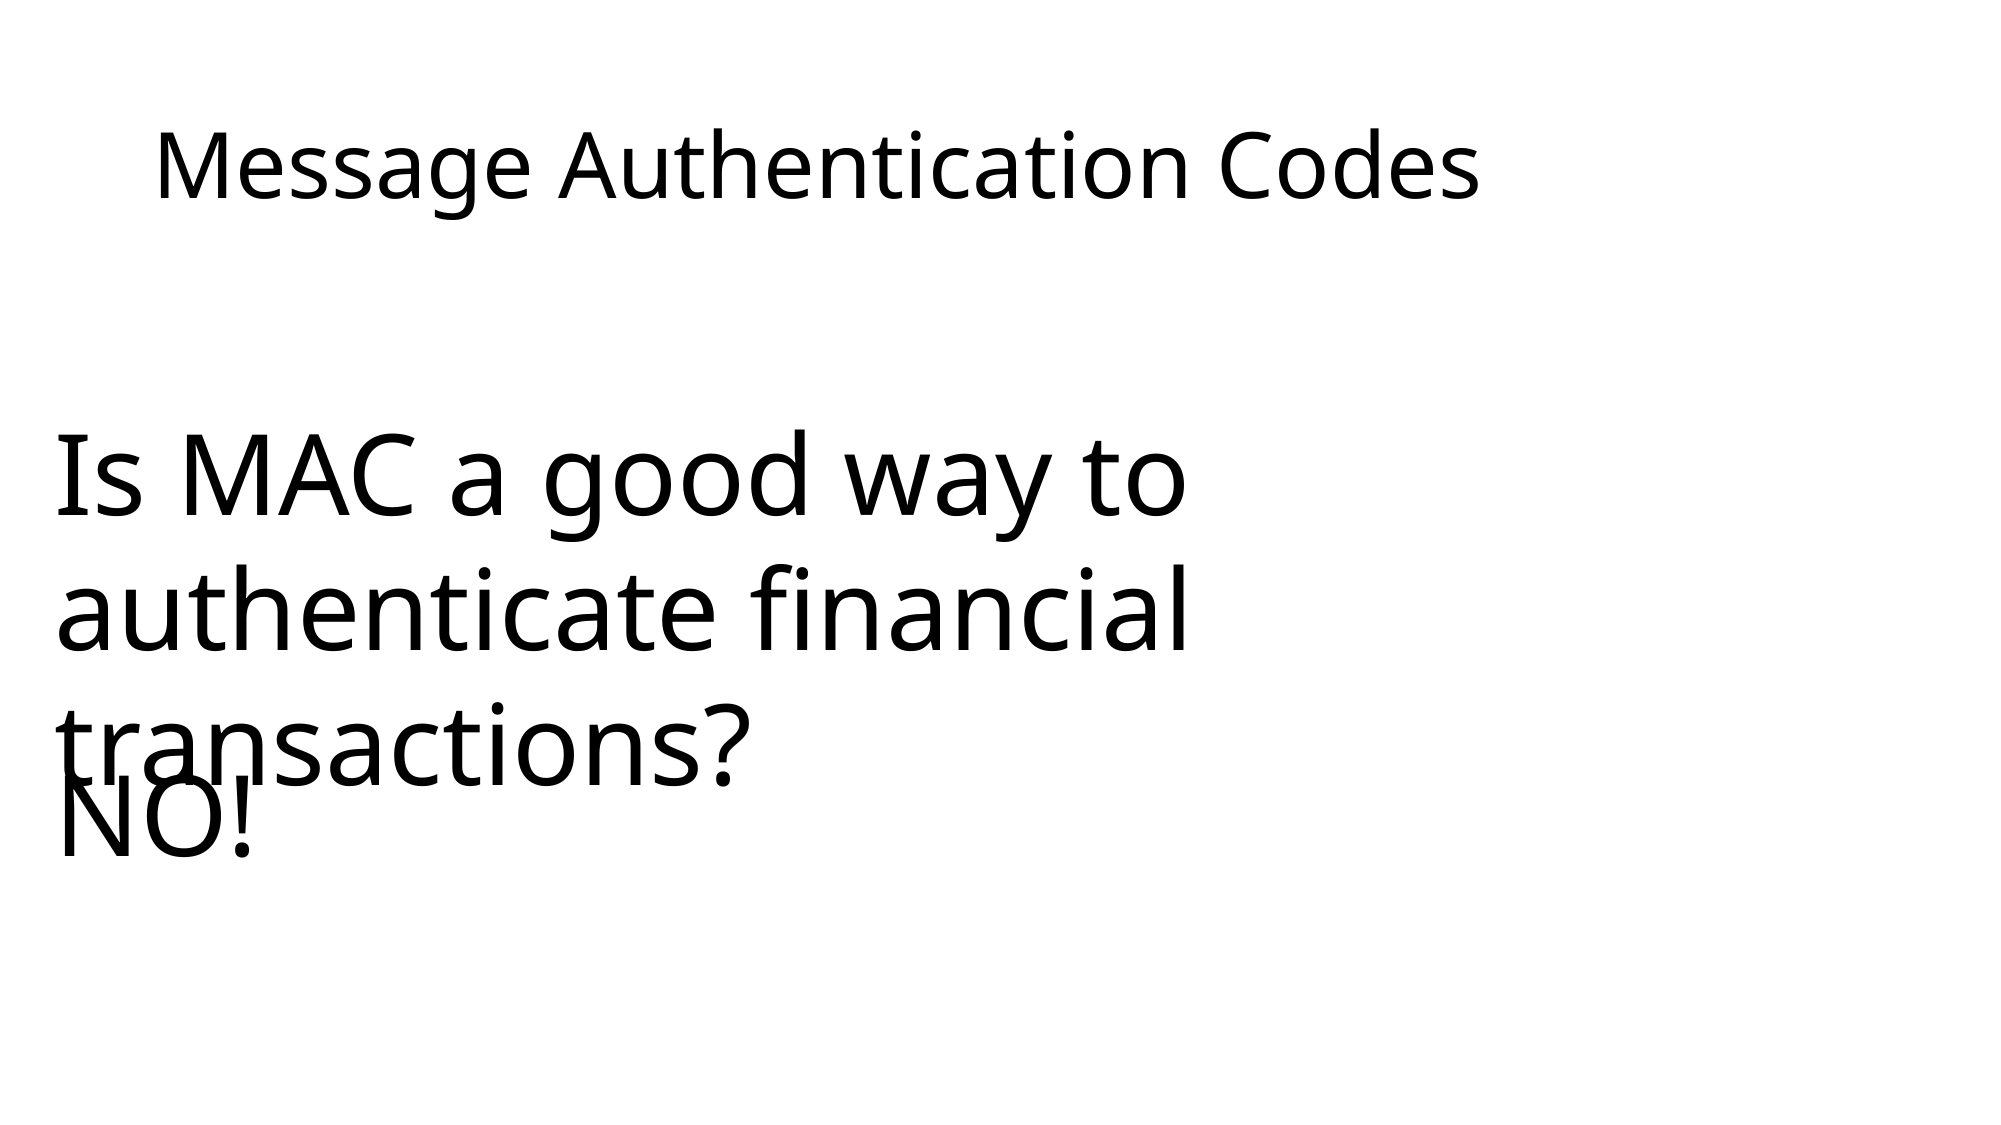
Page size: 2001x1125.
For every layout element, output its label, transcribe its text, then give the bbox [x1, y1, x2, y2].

title Message Authentication Codes [137, 59, 1863, 278]
text_box Is MAC a good way to authenticate financial transactions? [39, 395, 1328, 736]
text_box NO! [39, 736, 1328, 886]
